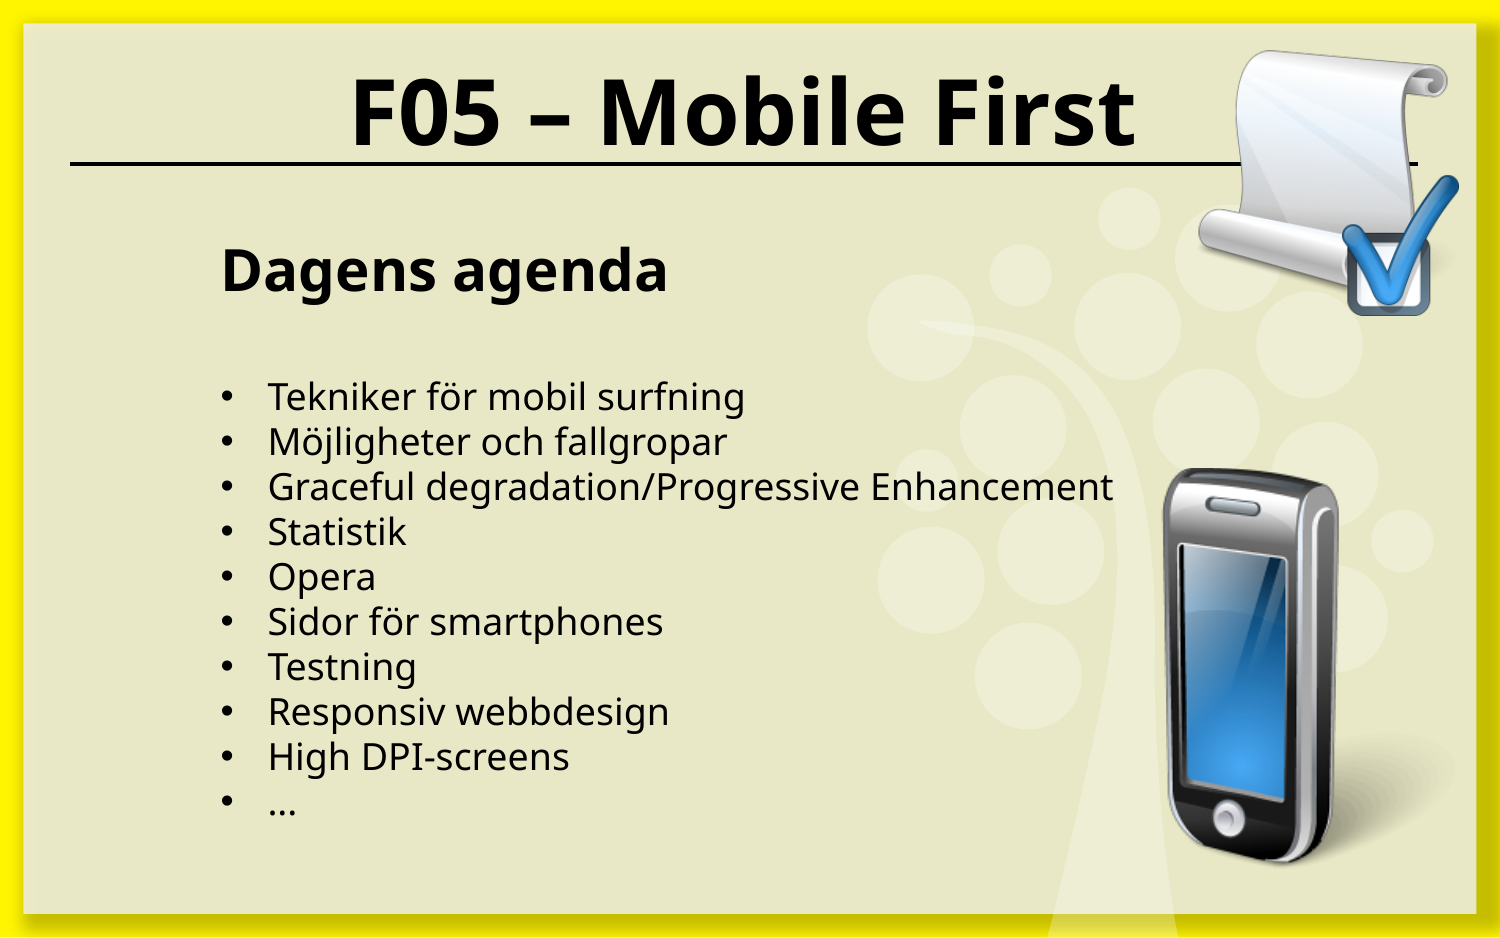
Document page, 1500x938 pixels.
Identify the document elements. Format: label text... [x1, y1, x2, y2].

title F05 – Mobile First [105, 46, 1182, 174]
picture [1186, 43, 1459, 316]
picture [1056, 468, 1458, 869]
text_box Dagens agenda Tekniker för mobil surfning Möjligheter och fallgropar Graceful degradation/Progressive Enhancement Statistik Opera Sidor för smartphones Testning Responsiv webbdesign High DPI-screens ... [205, 226, 1139, 938]
